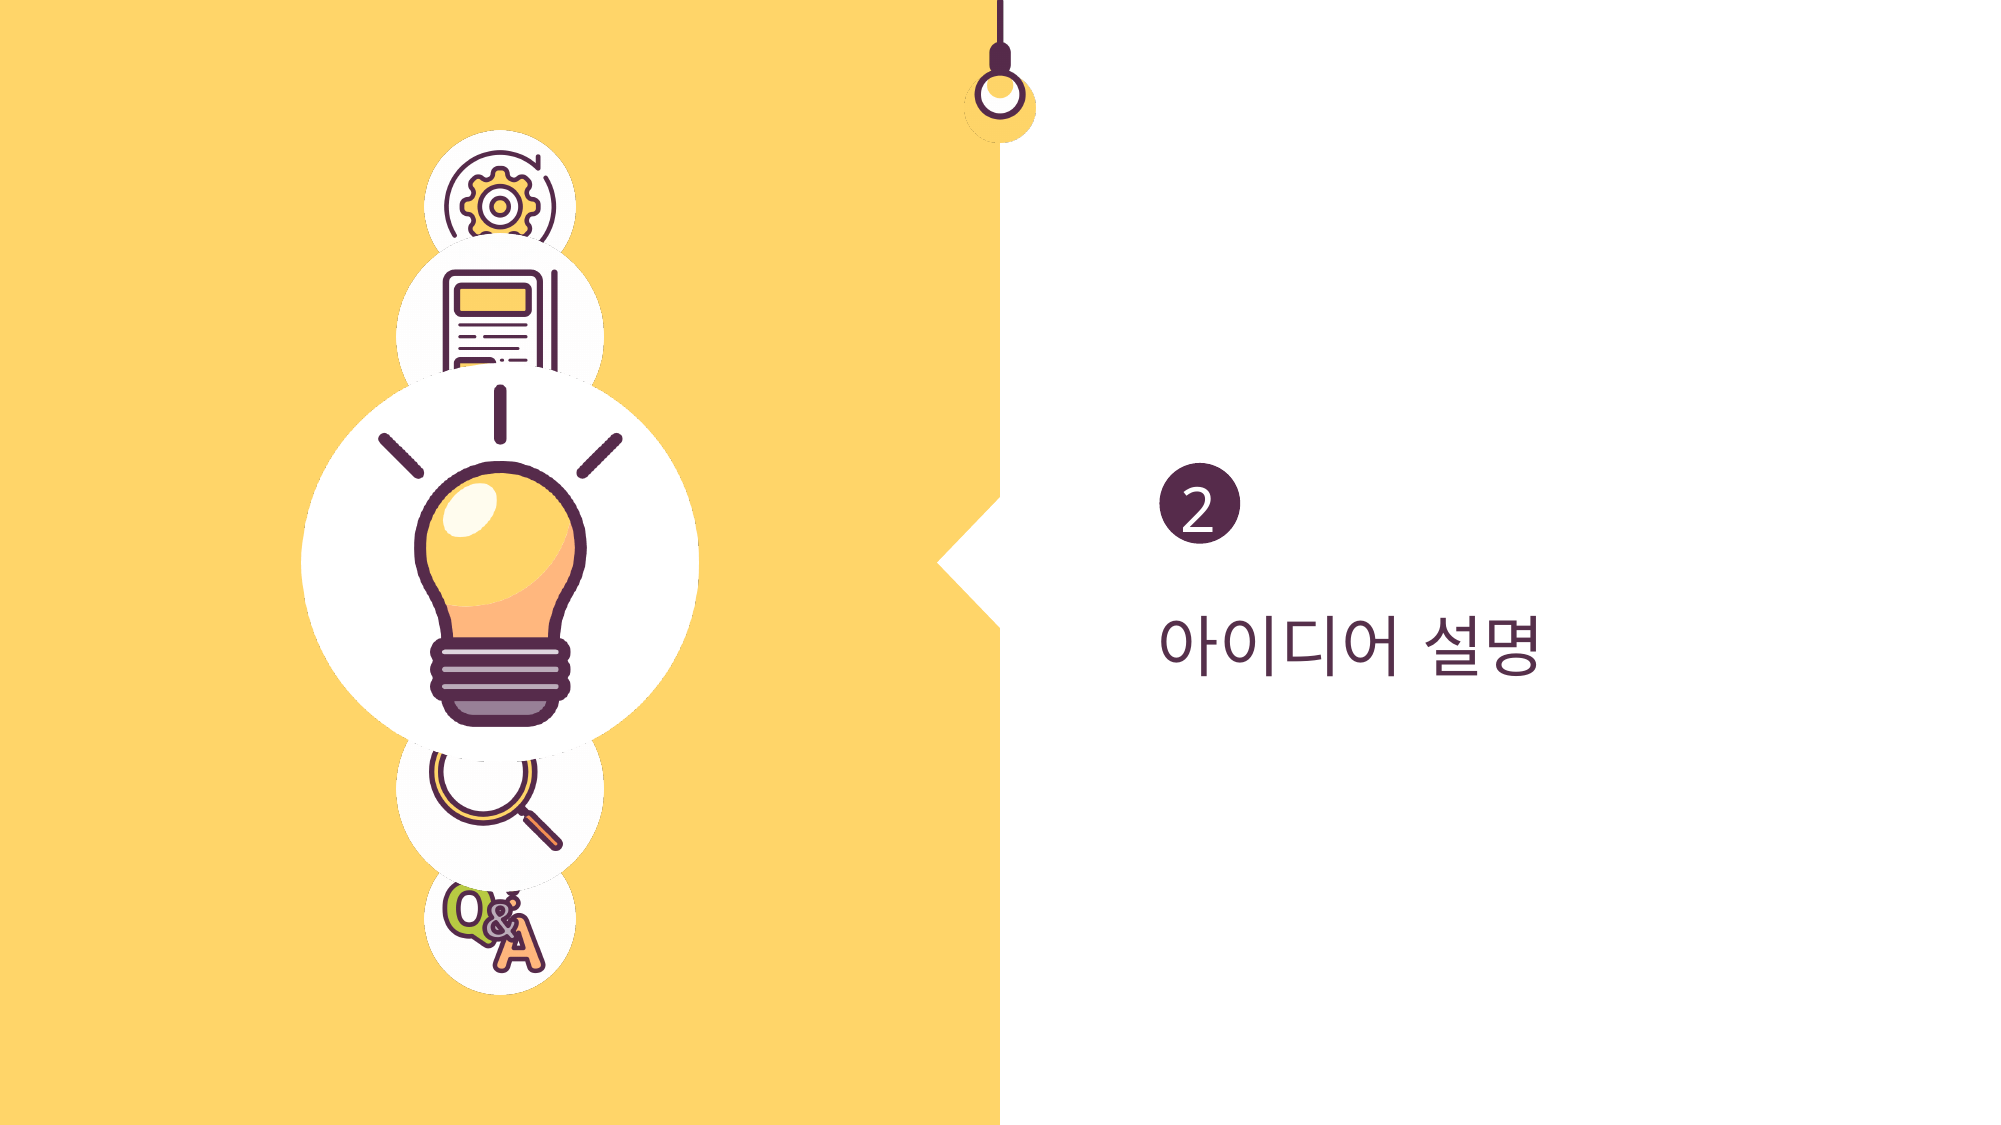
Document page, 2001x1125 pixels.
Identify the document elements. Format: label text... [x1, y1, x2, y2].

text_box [1159, 462, 1241, 546]
picture [964, 0, 1036, 143]
text_box 아이디어 설명 [1157, 604, 1546, 685]
text_box [0, 0, 1001, 1125]
text_box [935, 492, 1003, 633]
picture [300, 130, 699, 995]
